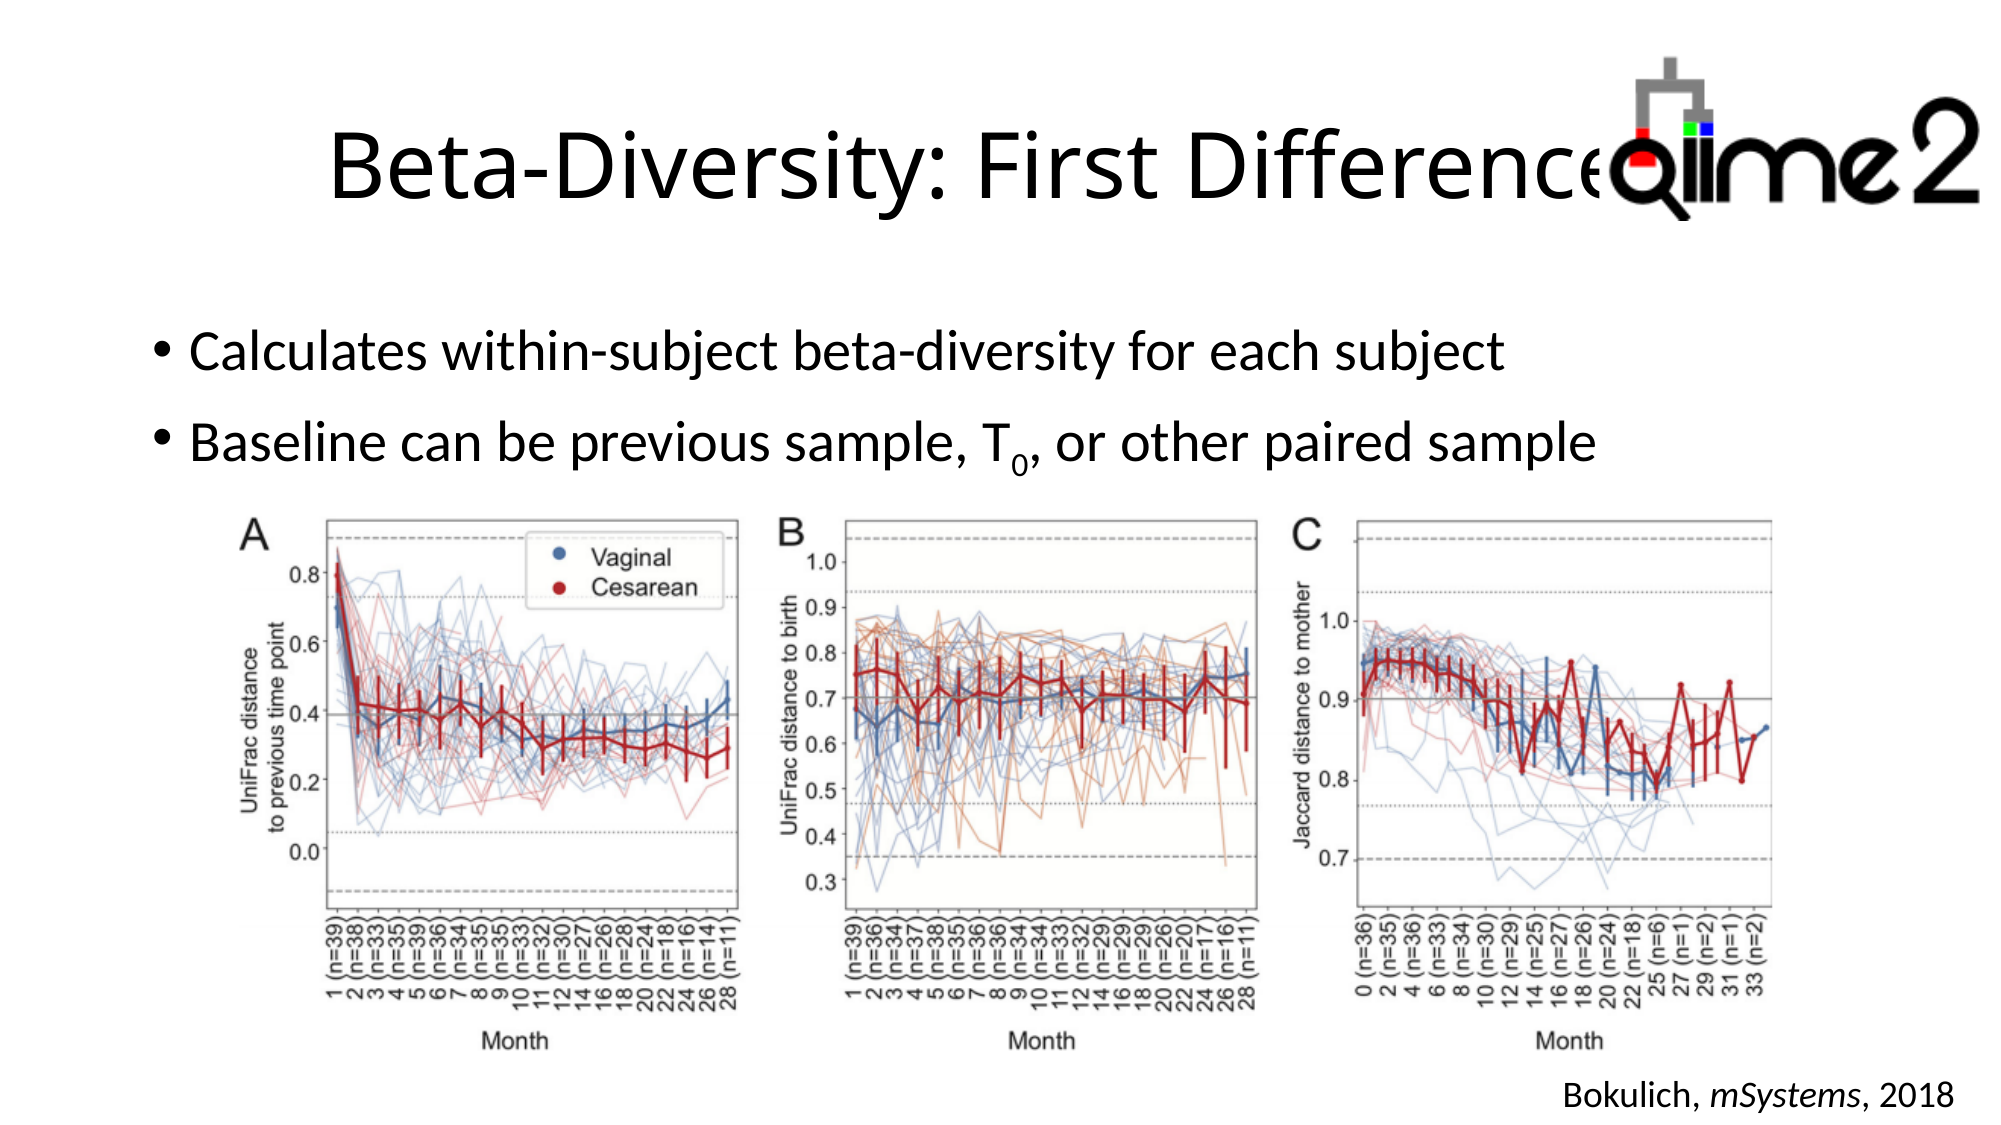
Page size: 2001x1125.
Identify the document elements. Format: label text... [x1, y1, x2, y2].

title Beta-Diversity: First Differences [137, 59, 1863, 278]
list Calculates within-subject beta-diversity for each subject Baseline can be previous sample, T0, or other paired sample [137, 312, 1863, 1027]
picture [1599, 30, 1981, 221]
text_box Bokulich, mSystems, 2018 [1548, 1062, 1981, 1122]
picture [217, 487, 1783, 1063]
